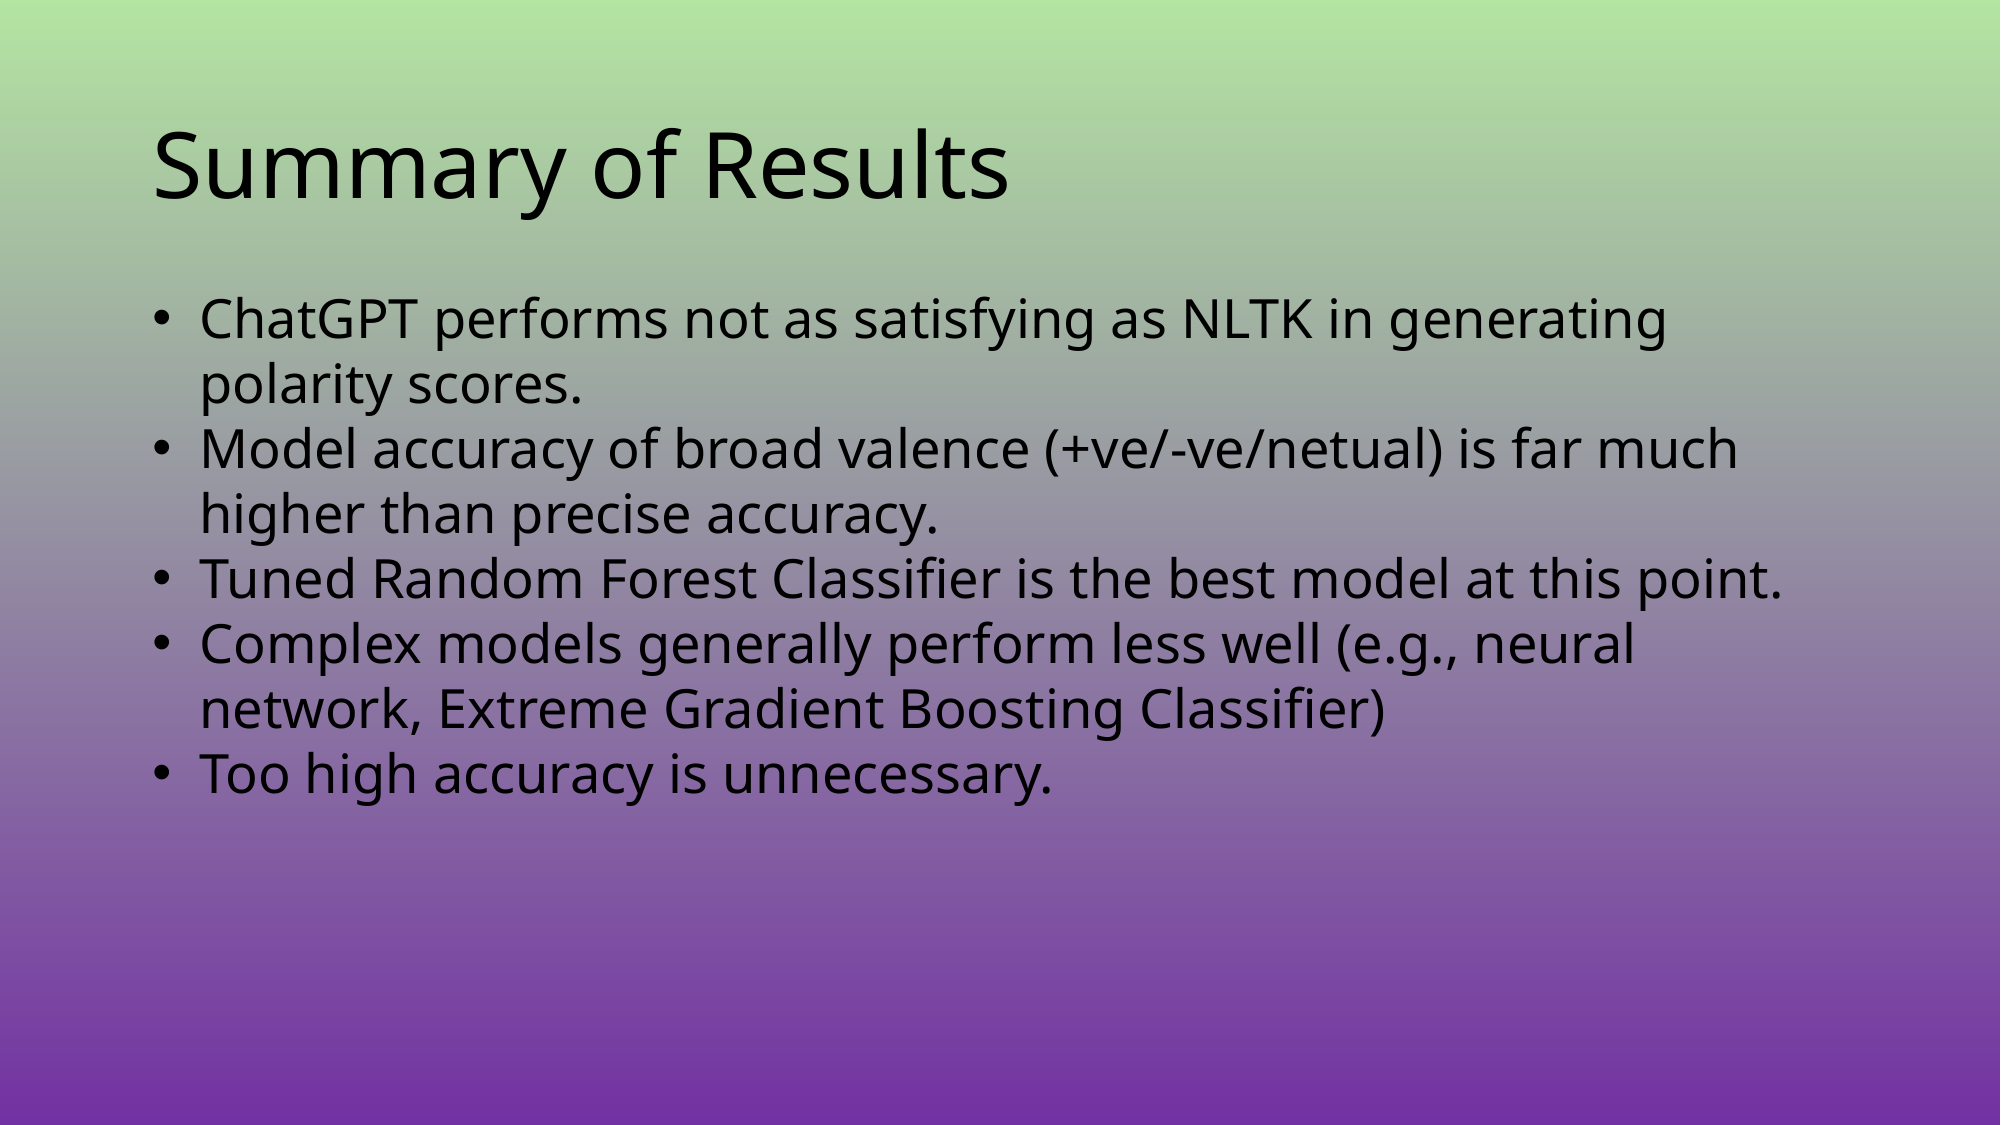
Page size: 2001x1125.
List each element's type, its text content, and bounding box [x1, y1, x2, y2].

title Summary of Results [137, 59, 1863, 277]
text_box ChatGPT performs not as satisfying as NLTK in generating polarity scores. Model accuracy of broad valence (+ve/-ve/netual) is far much higher than precise accuracy. Tuned Random Forest Classifier is the best model at this point. Complex models generally perform less well (e.g., neural network, Extreme Gradient Boosting Classifier) Too high accuracy is unnecessary. [137, 277, 1875, 877]
